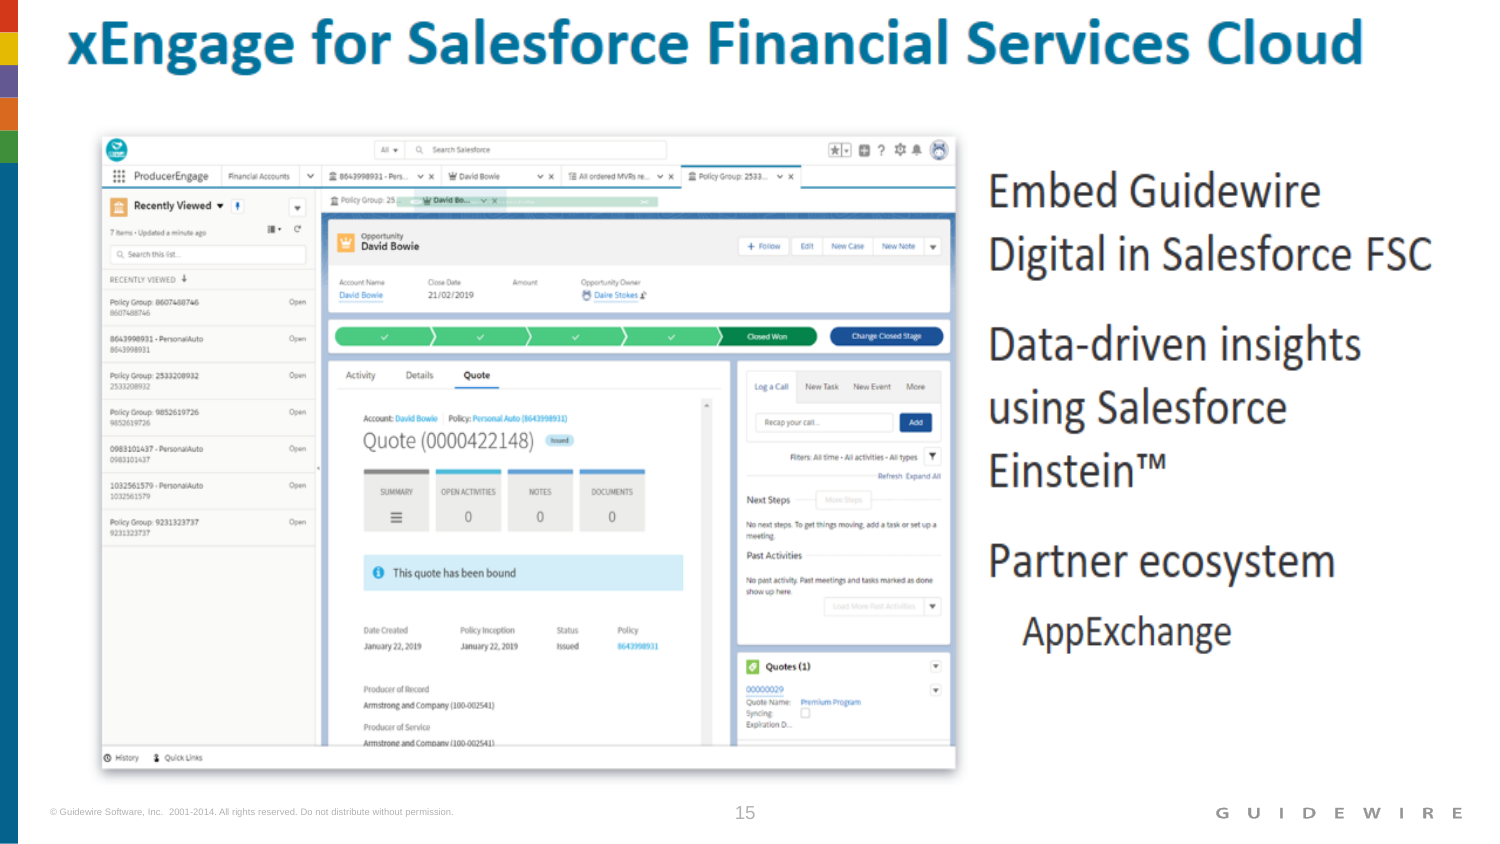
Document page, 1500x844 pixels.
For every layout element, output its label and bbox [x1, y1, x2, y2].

picture [50, 5, 1386, 96]
picture [985, 151, 1450, 675]
picture [86, 113, 977, 785]
picture [1215, 805, 1480, 822]
